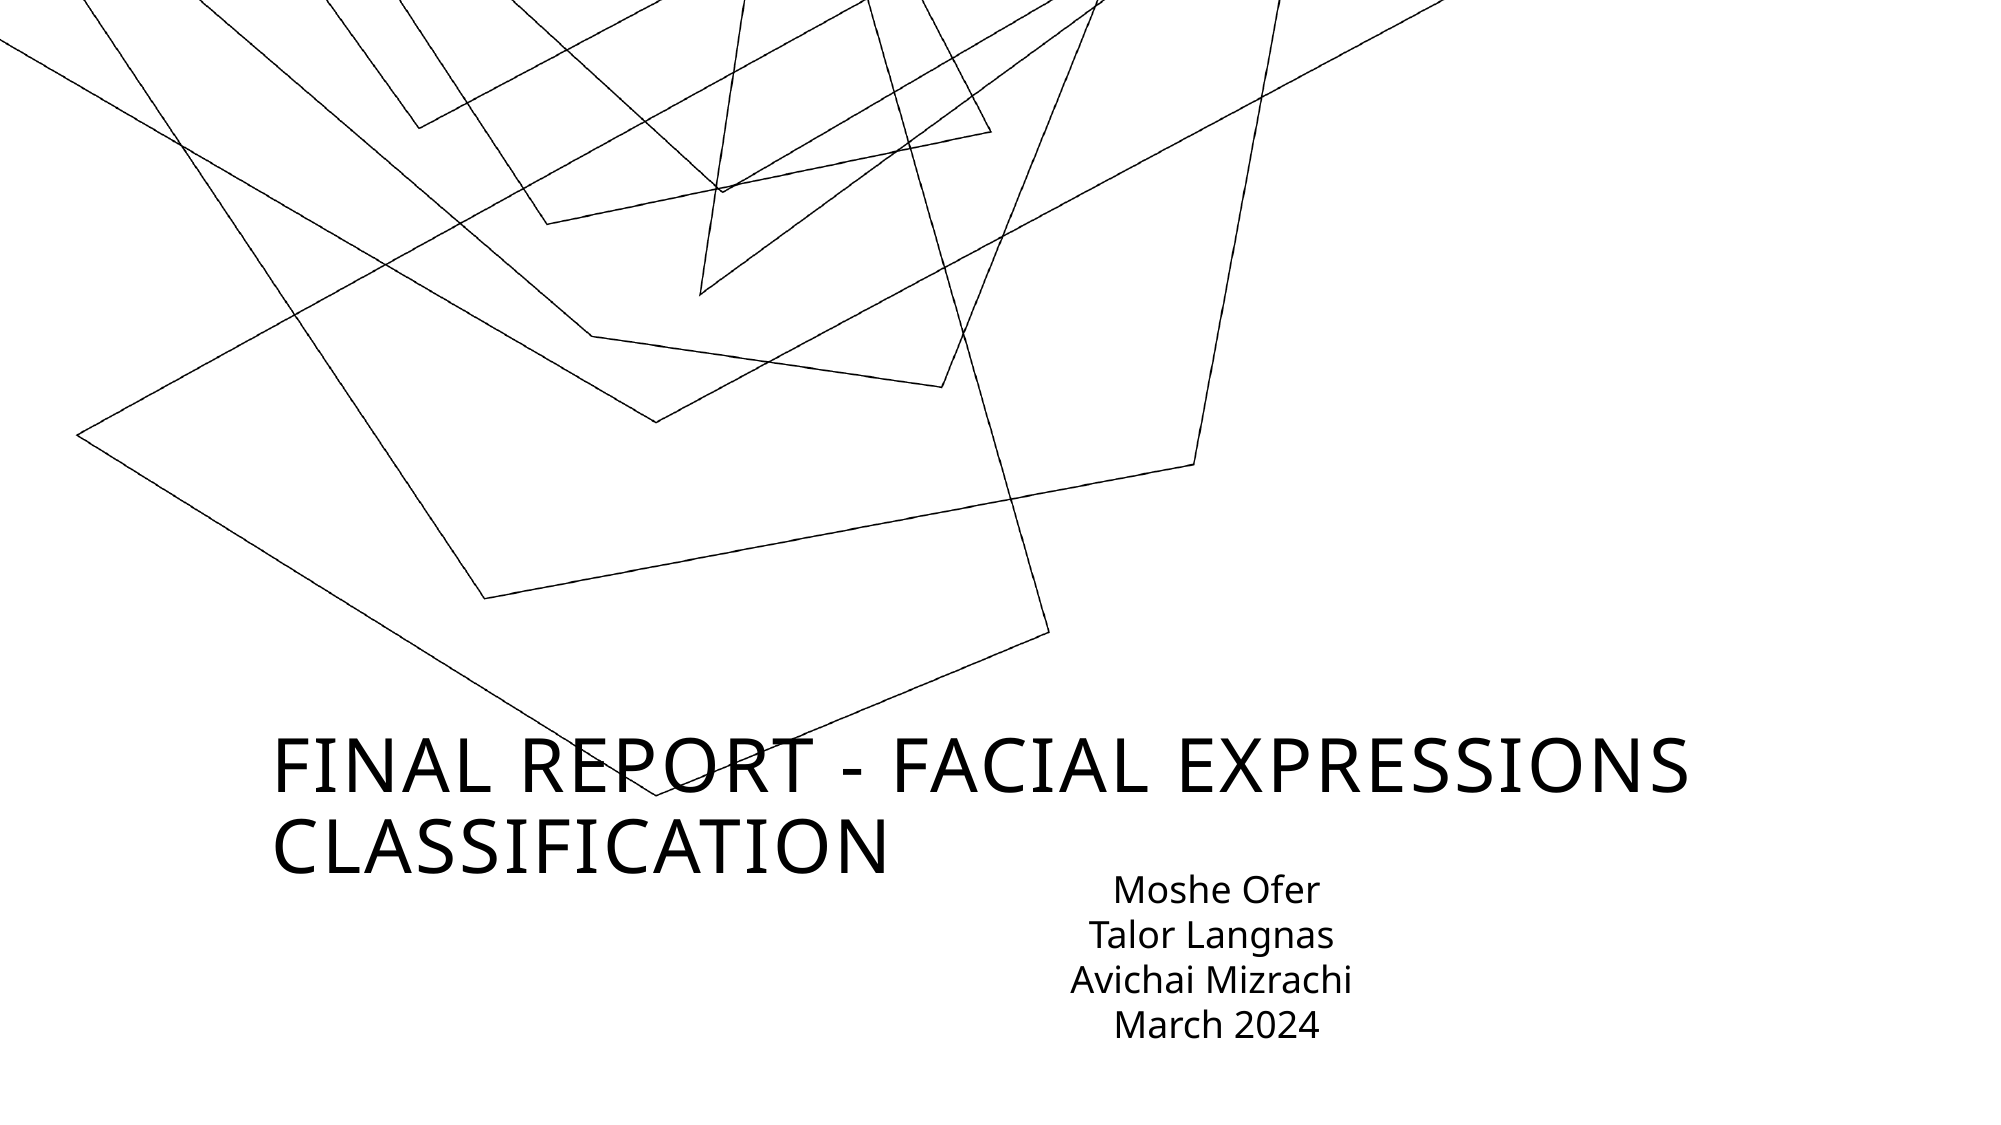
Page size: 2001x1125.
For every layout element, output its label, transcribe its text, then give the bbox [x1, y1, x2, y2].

title Final Report - Facial Expressions classification [256, 546, 1868, 1072]
picture [0, 0, 1557, 830]
text_box Moshe Ofer Talor Langnas Avichai Mizrachi March 2024 [716, 858, 1717, 1054]
